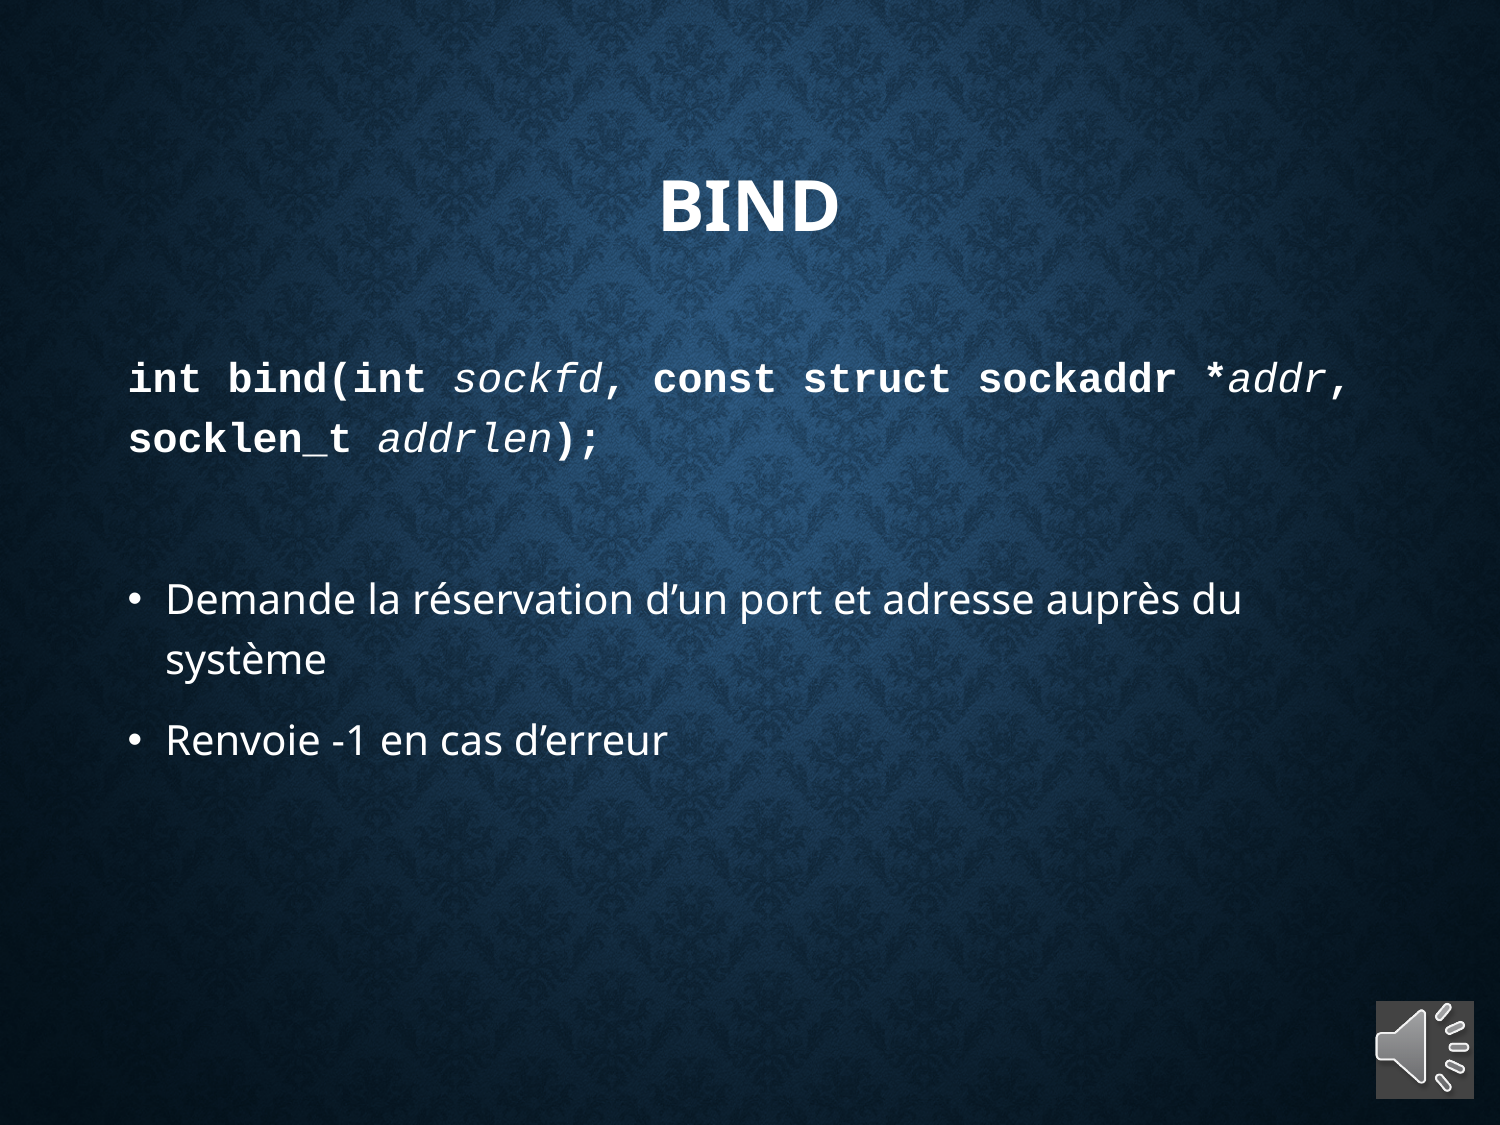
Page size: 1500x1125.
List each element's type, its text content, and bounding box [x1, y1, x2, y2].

picture [1374, 999, 1476, 1101]
title bind [112, 99, 1387, 318]
list int bind(int sockfd, const struct sockaddr *addr, socklen_t addrlen); Demande la réservation d’un port et adresse auprès du système Renvoie -1 en cas d’erreur [112, 333, 1387, 1025]
